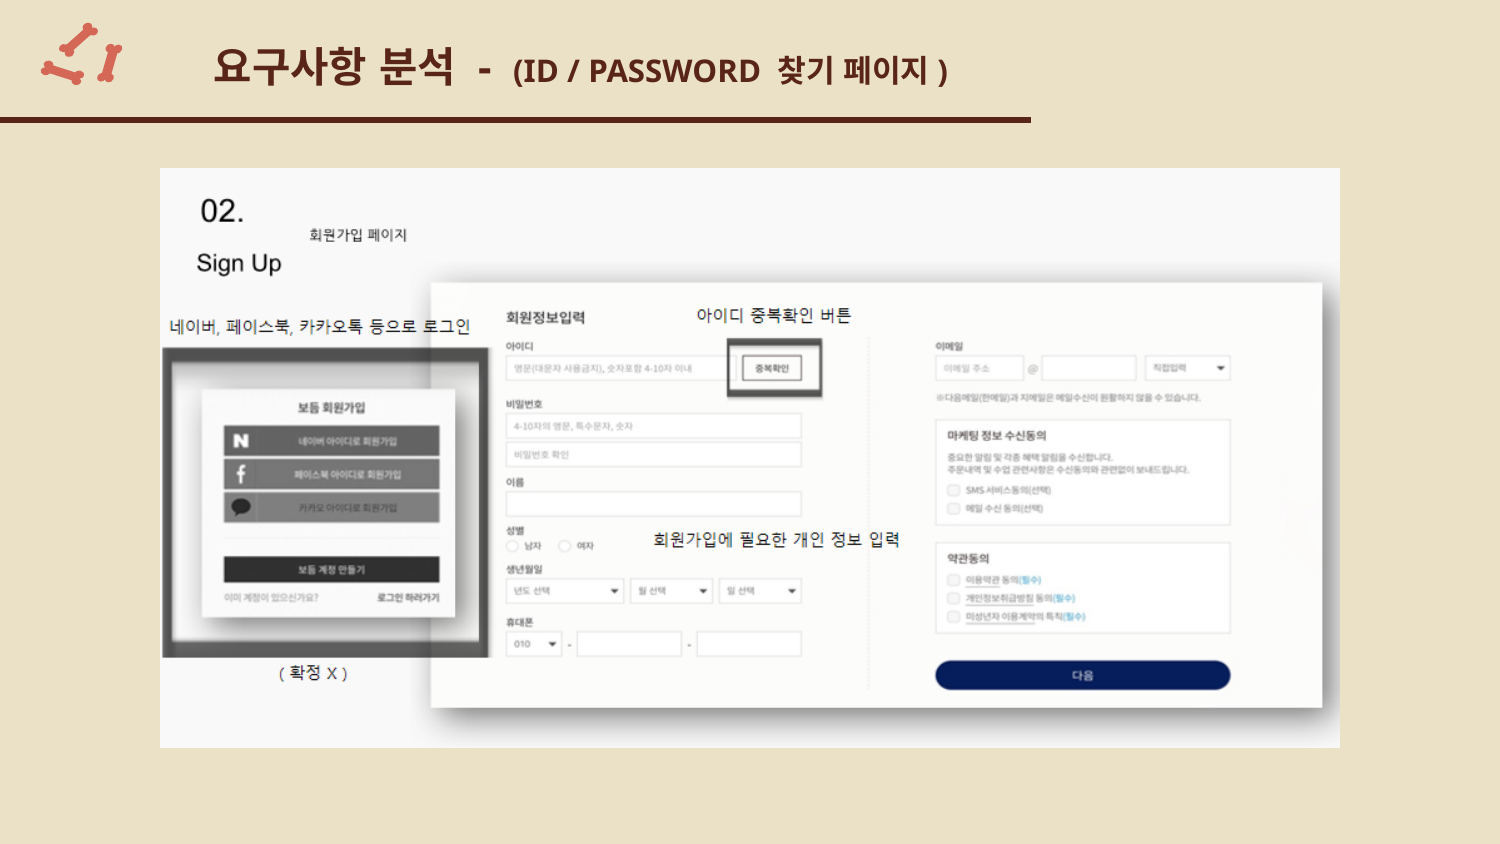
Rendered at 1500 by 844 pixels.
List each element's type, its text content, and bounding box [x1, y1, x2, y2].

picture [160, 168, 1340, 749]
title 요구사항 분석 - (ID / PASSWORD 찾기 페이지) [0, 25, 1162, 120]
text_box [39, 25, 130, 86]
